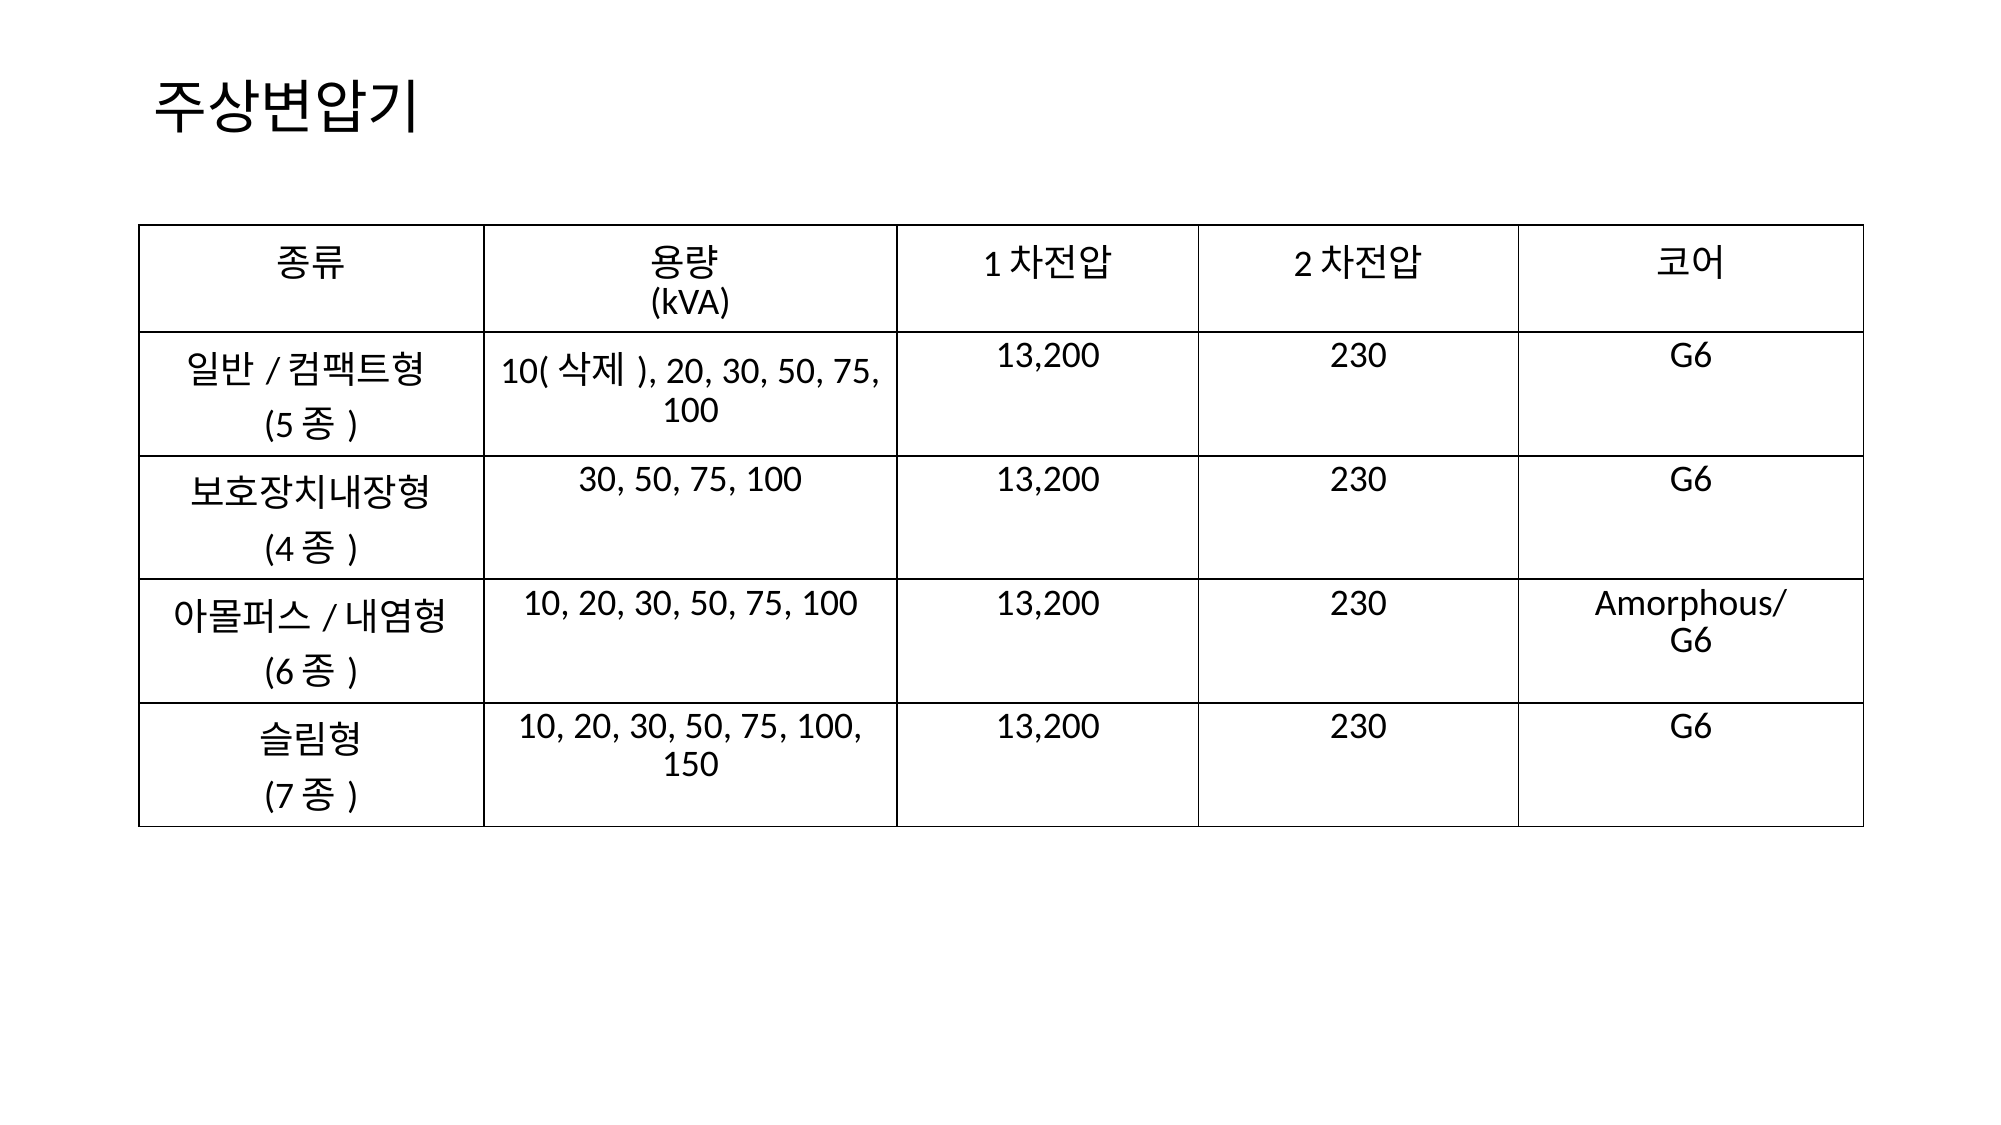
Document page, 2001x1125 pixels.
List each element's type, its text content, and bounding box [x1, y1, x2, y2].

table_cell 13,200 [898, 580, 1198, 702]
table_header 2차전압 [1199, 226, 1518, 331]
table_cell 13,200 [898, 704, 1198, 826]
table_cell 아몰퍼스/내염형 (6종) [140, 580, 483, 702]
table_header 1차전압 [898, 226, 1198, 331]
table_header 종류 [140, 226, 483, 331]
table_header 코어 [1519, 226, 1863, 331]
table_cell 30, 50, 75, 100 [485, 457, 896, 578]
table_cell G6 [1519, 333, 1863, 455]
table_cell 10(삭제), 20, 30, 50, 75, 100 [485, 333, 896, 455]
table_header 용량 (kVA) [485, 226, 896, 331]
table_cell 10, 20, 30, 50, 75, 100, 150 [485, 704, 896, 826]
table_cell 230 [1199, 457, 1518, 578]
table_cell 보호장치내장형 (4종) [140, 457, 483, 578]
title 주상변압기 [138, 50, 1864, 169]
table_cell 230 [1199, 580, 1518, 702]
table_cell 13,200 [898, 333, 1198, 455]
table_cell 13,200 [898, 457, 1198, 578]
table_cell 230 [1199, 333, 1518, 455]
table_cell 10, 20, 30, 50, 75, 100 [485, 580, 896, 702]
table_cell 230 [1199, 704, 1518, 826]
table_cell Amorphous/ G6 [1519, 580, 1863, 702]
table_cell 슬림형 (7종) [140, 704, 483, 826]
table_cell G6 [1519, 457, 1863, 578]
table_cell G6 [1519, 704, 1863, 826]
table_cell 일반/컴팩트형 (5종) [140, 333, 483, 455]
